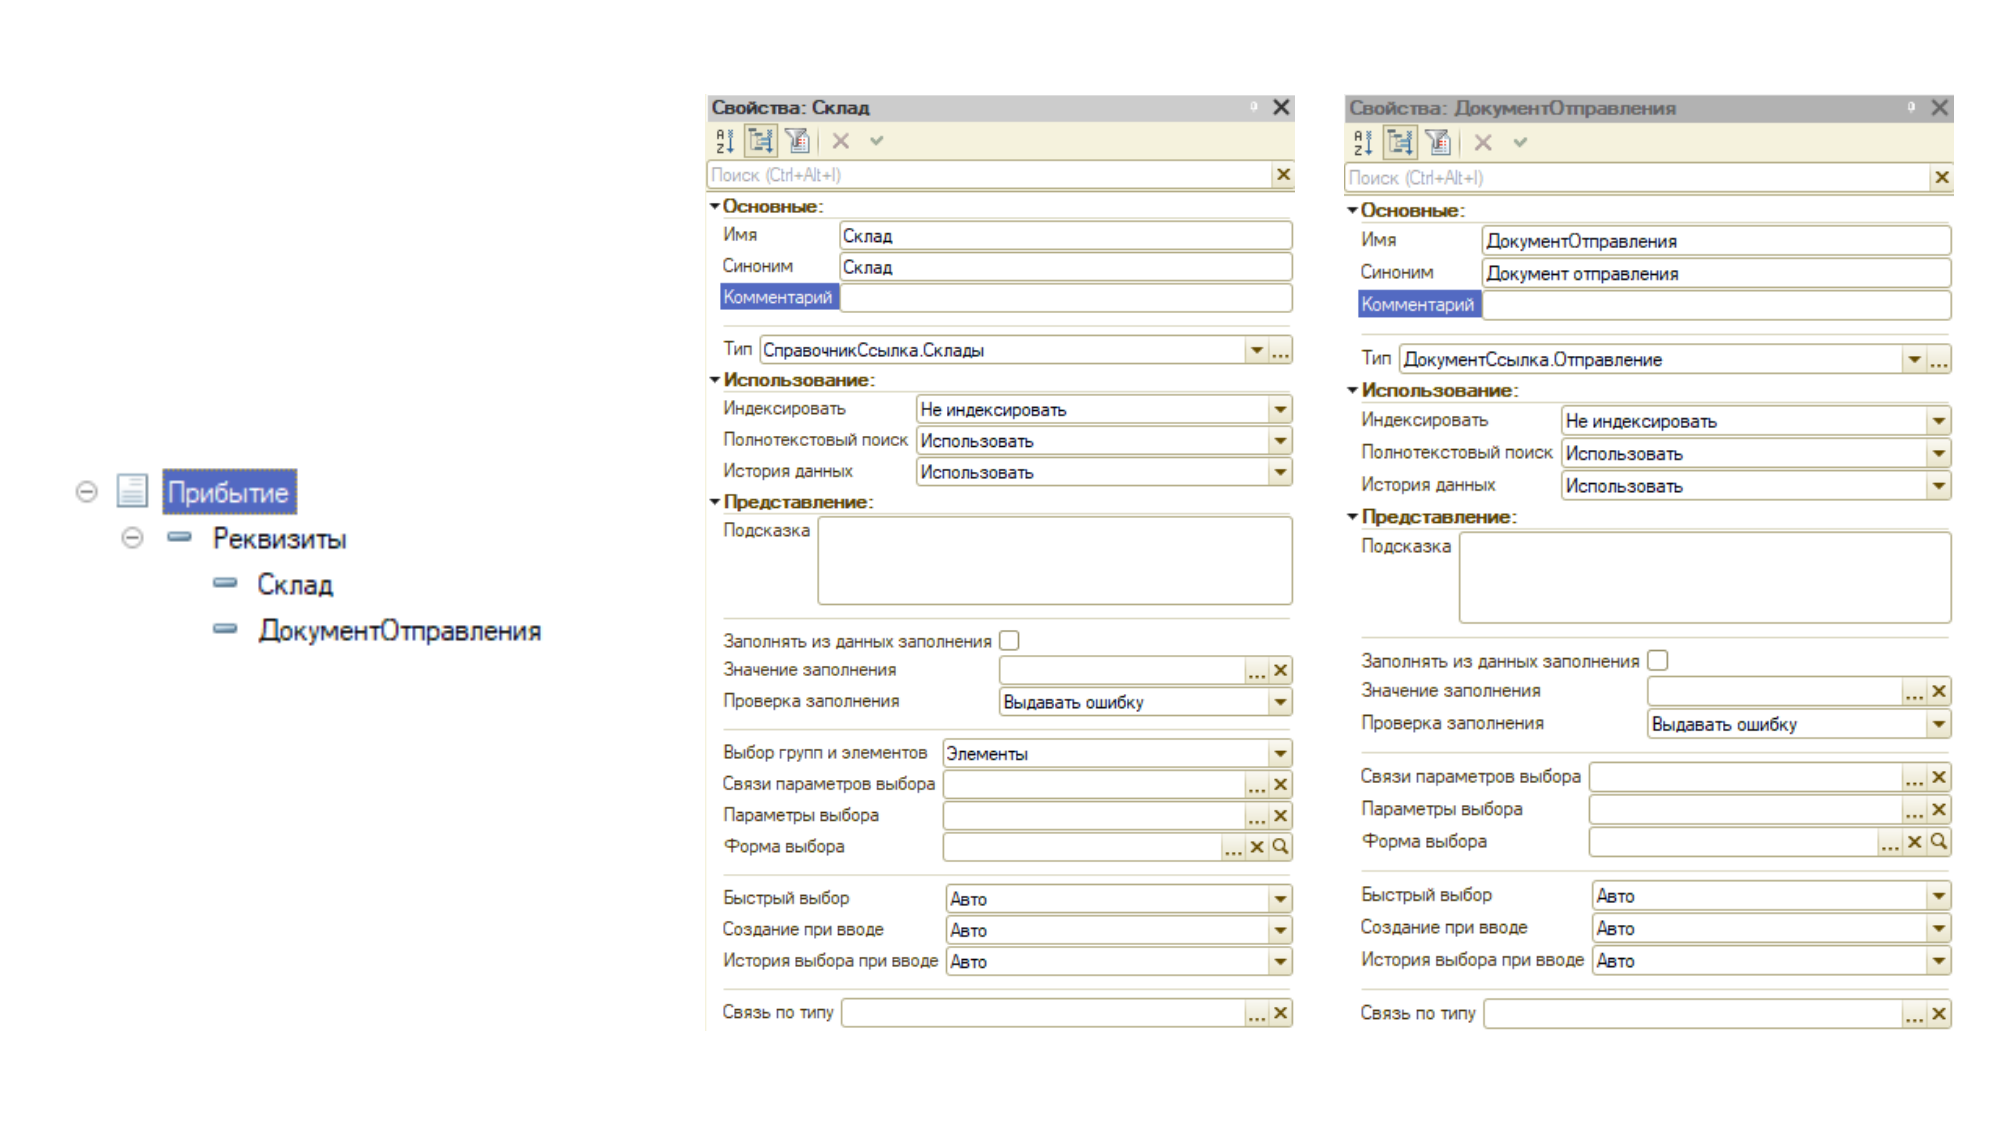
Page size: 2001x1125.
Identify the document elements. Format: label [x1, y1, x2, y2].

picture [1344, 94, 1954, 1031]
picture [705, 94, 1295, 1031]
picture [67, 467, 553, 658]
